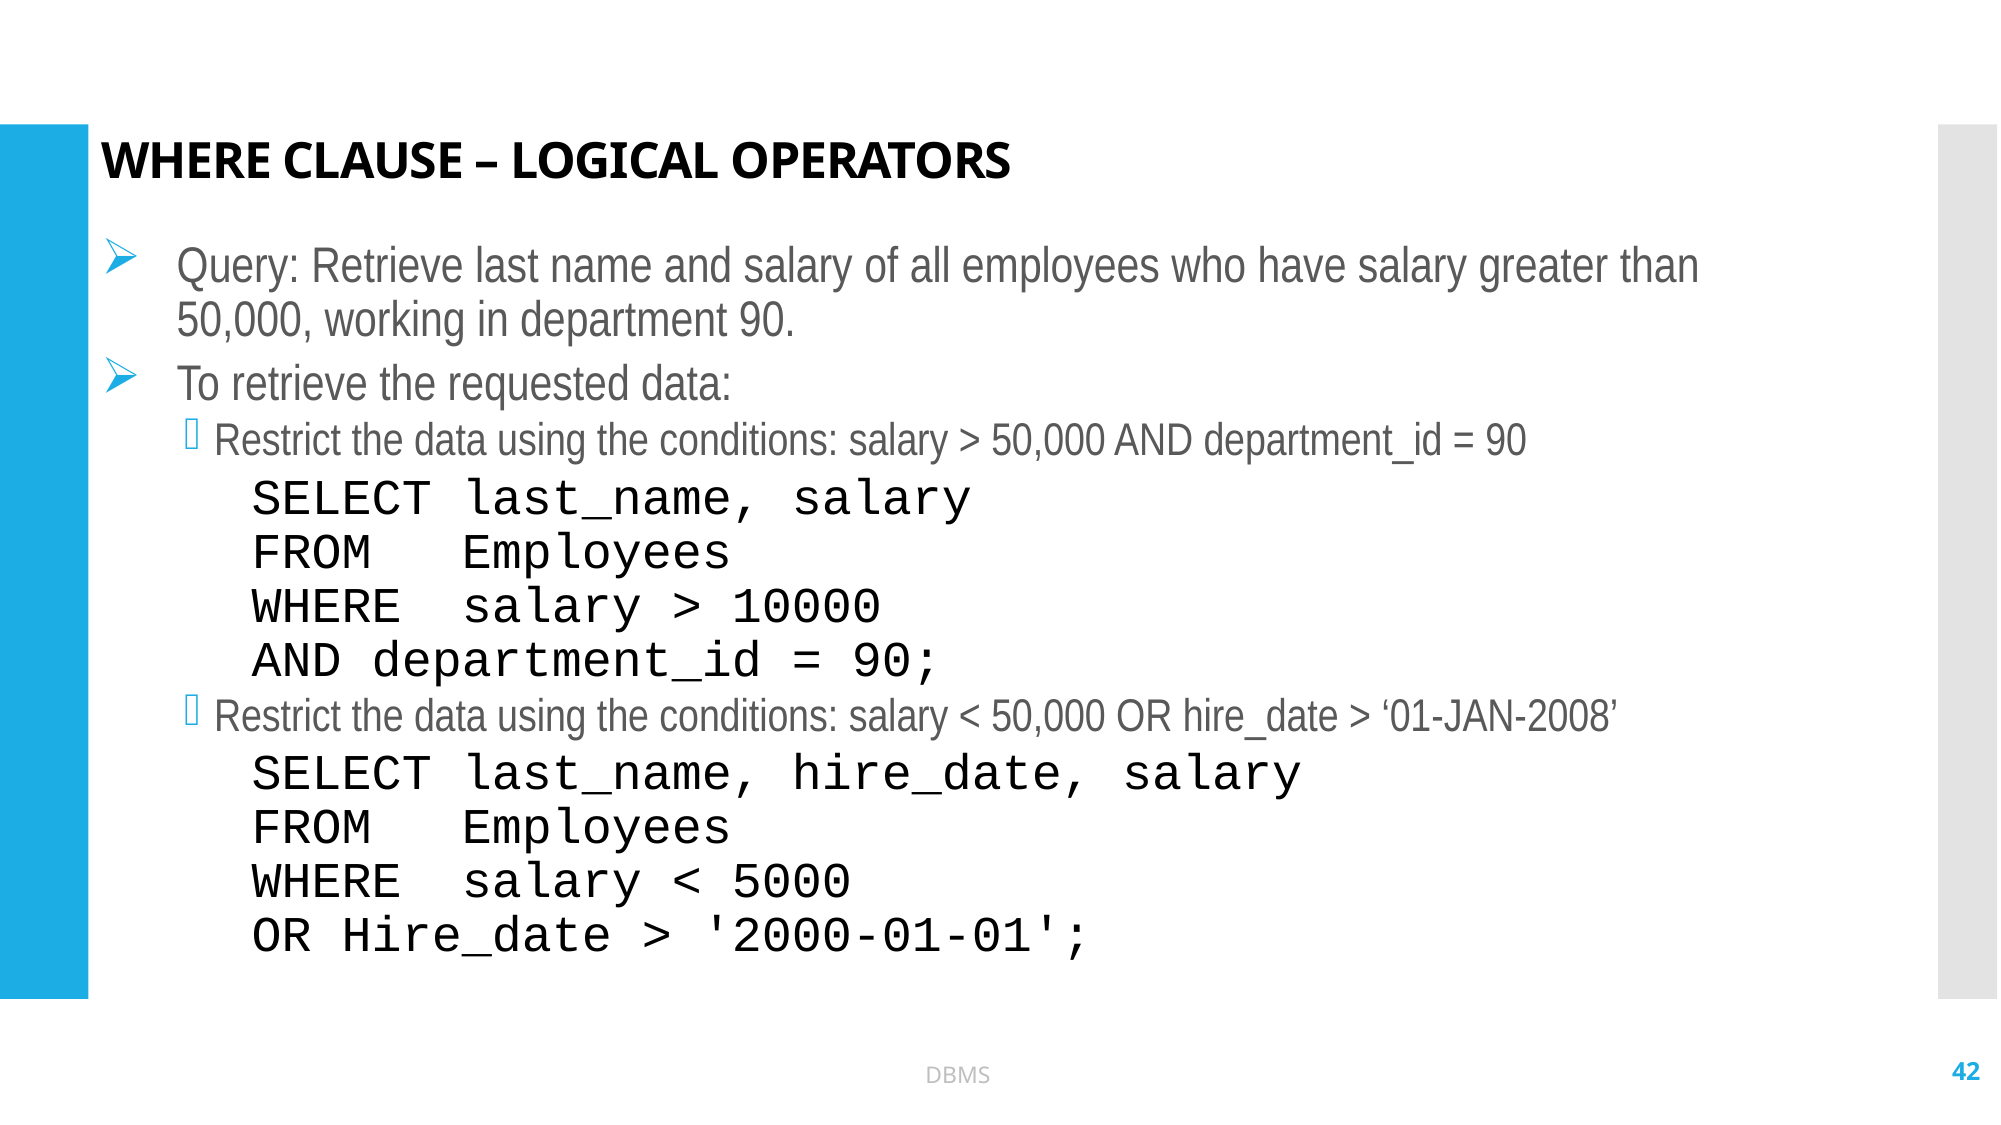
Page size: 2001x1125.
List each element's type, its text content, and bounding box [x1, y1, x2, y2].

list Query: Retrieve last name and salary of all employees who have salary greater than 50,000, working in department 90. To retrieve the requested data: Restrict the data using the conditions: salary > 50,000 AND department_id = 90 SELECT last_name, salary FROM Employees WHERE salary > 10000 AND department_id = 90; Restrict the data using the conditions: salary < 50,000 OR hire_date > ‘01-JAN-2008’ SELECT last_name, hire_date, salary FROM Employees WHERE salary < 5000 OR Hire_date > '2000-01-01'; [86, 231, 1830, 1036]
title WHERE CLAUSE – LOGICAL OPERATORS [86, 128, 1653, 189]
footer DBMS [473, 1046, 1443, 1107]
slide_number 42 [1744, 1042, 1996, 1103]
